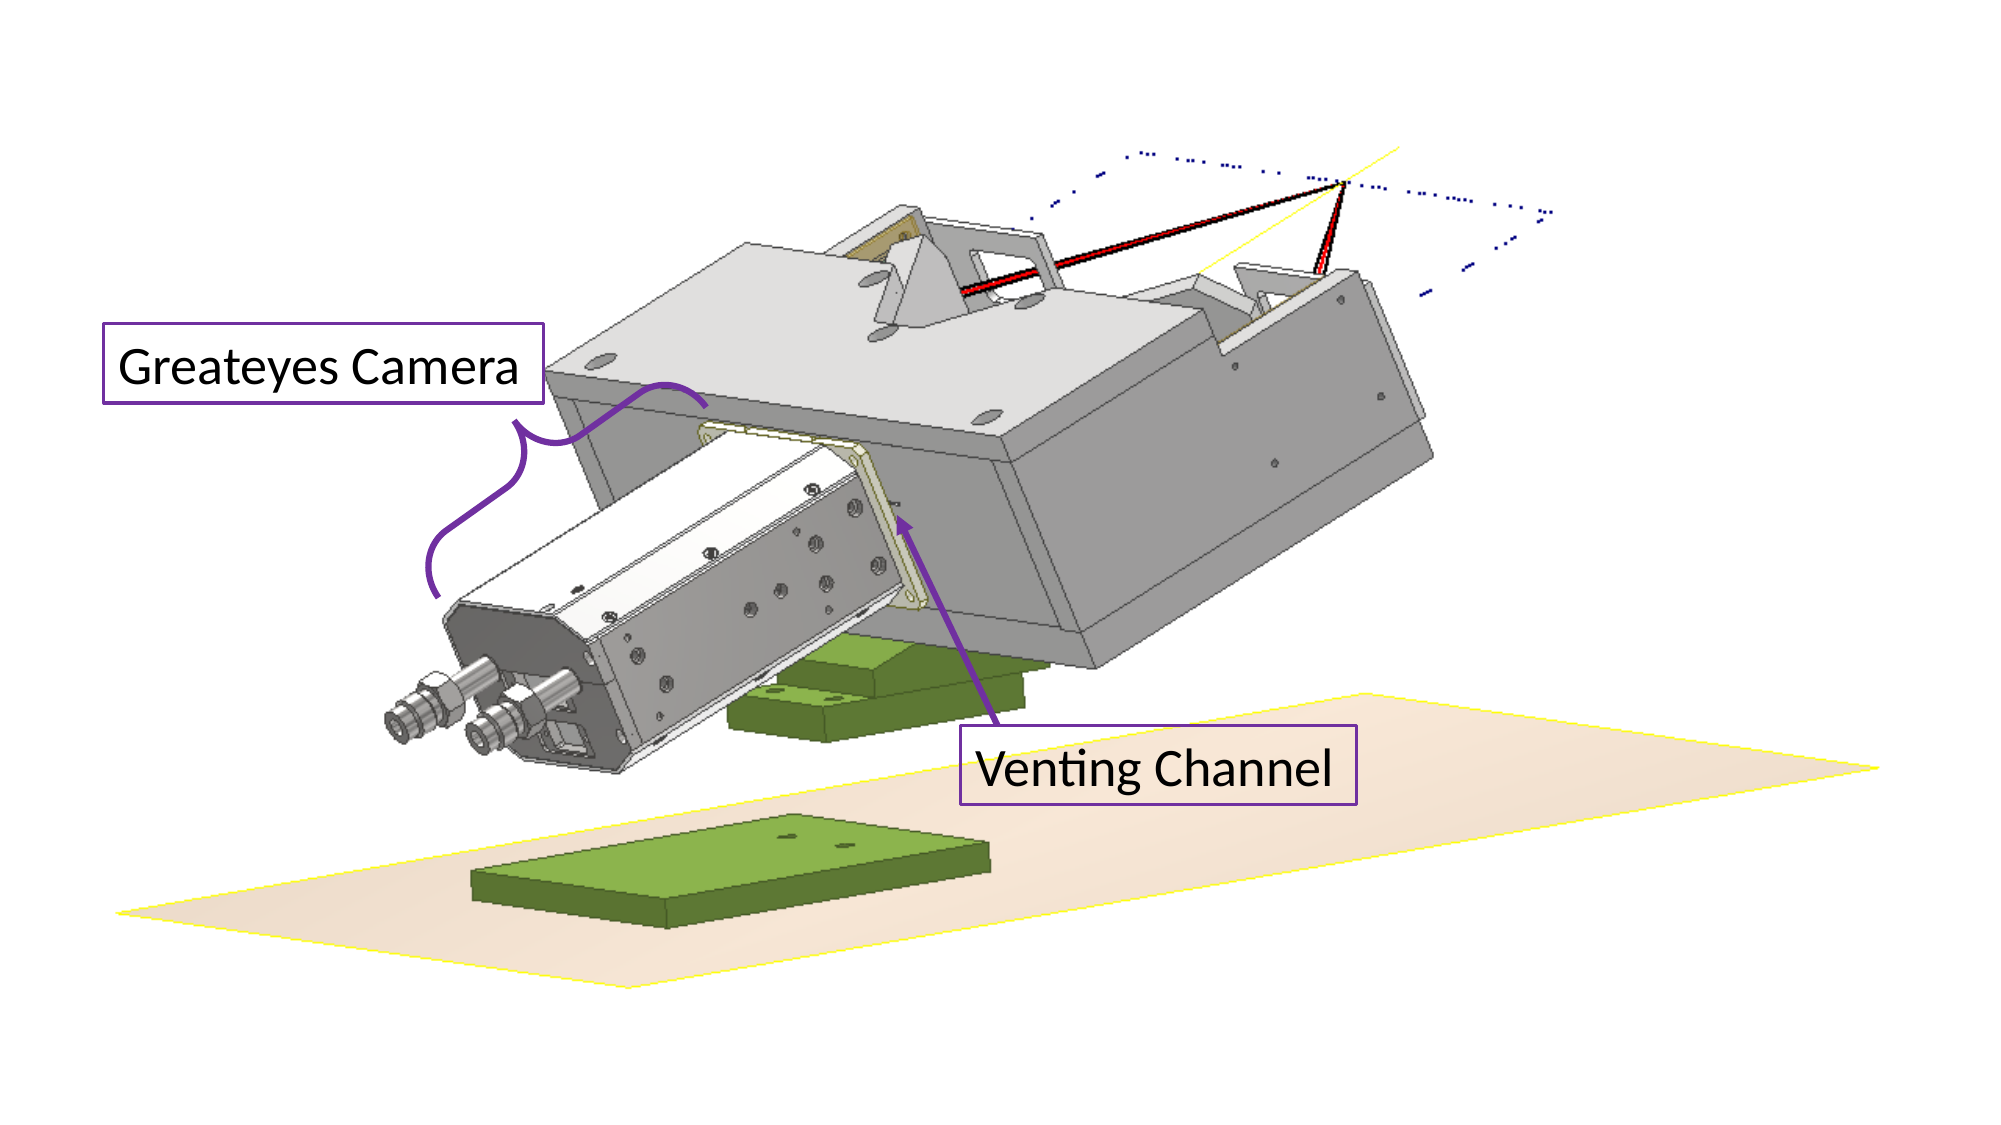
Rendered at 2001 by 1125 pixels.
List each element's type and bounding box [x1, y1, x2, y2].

text_box [896, 514, 998, 726]
picture [100, 128, 1900, 997]
